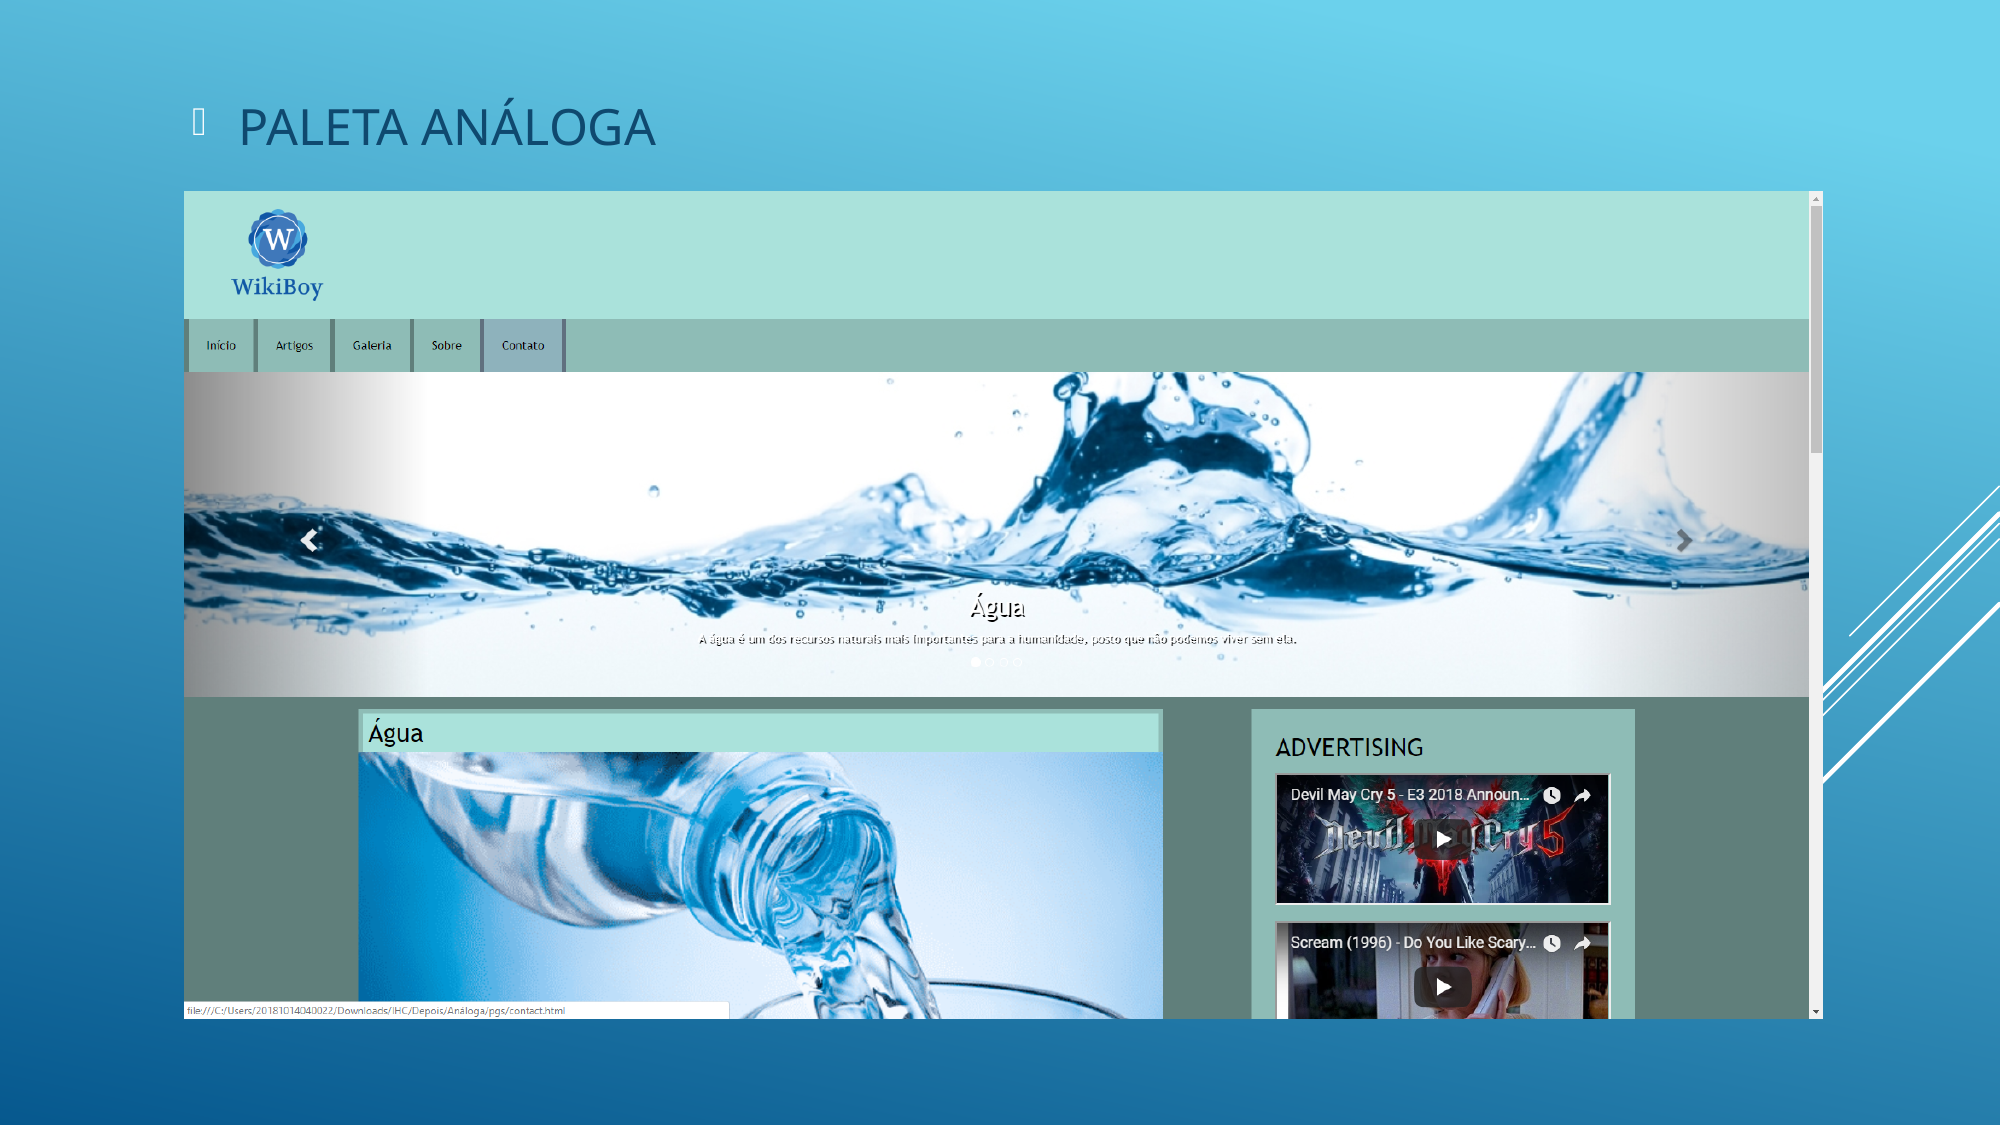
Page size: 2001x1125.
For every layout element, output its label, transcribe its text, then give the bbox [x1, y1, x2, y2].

picture [184, 191, 1824, 1019]
list PALETA ANÁLOGA [177, 88, 1949, 163]
